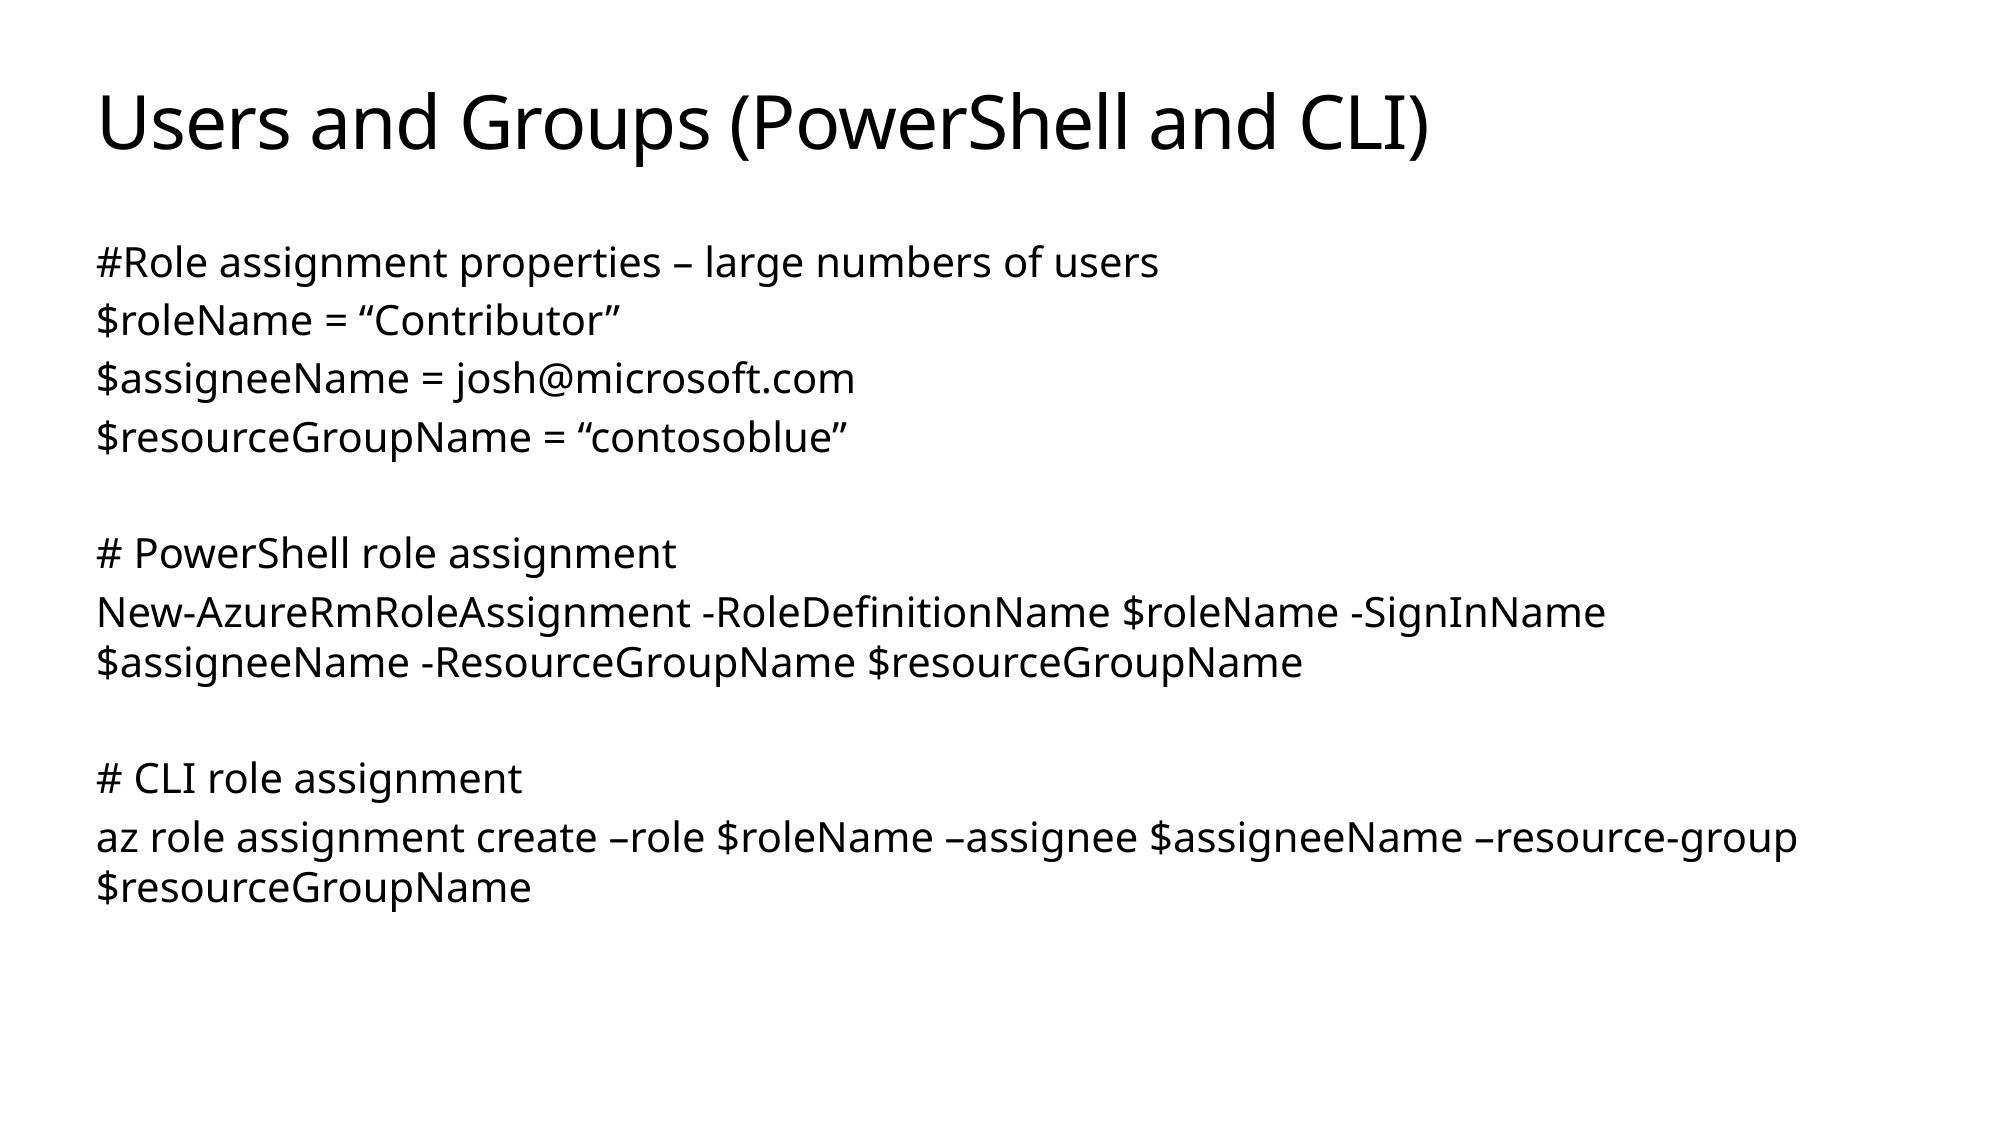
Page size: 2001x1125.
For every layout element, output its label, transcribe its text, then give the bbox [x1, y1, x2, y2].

title Users and Groups (PowerShell and CLI) [96, 75, 1904, 166]
list #Role assignment properties – large numbers of users $roleName = “Contributor” $assigneeName = josh@microsoft.com $resourceGroupName = “contosoblue” # PowerShell role assignment New-AzureRmRoleAssignment -RoleDefinitionName $roleName -SignInName $assigneeName -ResourceGroupName $resourceGroupName # CLI role assignment az role assignment create –role $roleName –assignee $assigneeName –resource-group $resourceGroupName [95, 235, 1904, 933]
